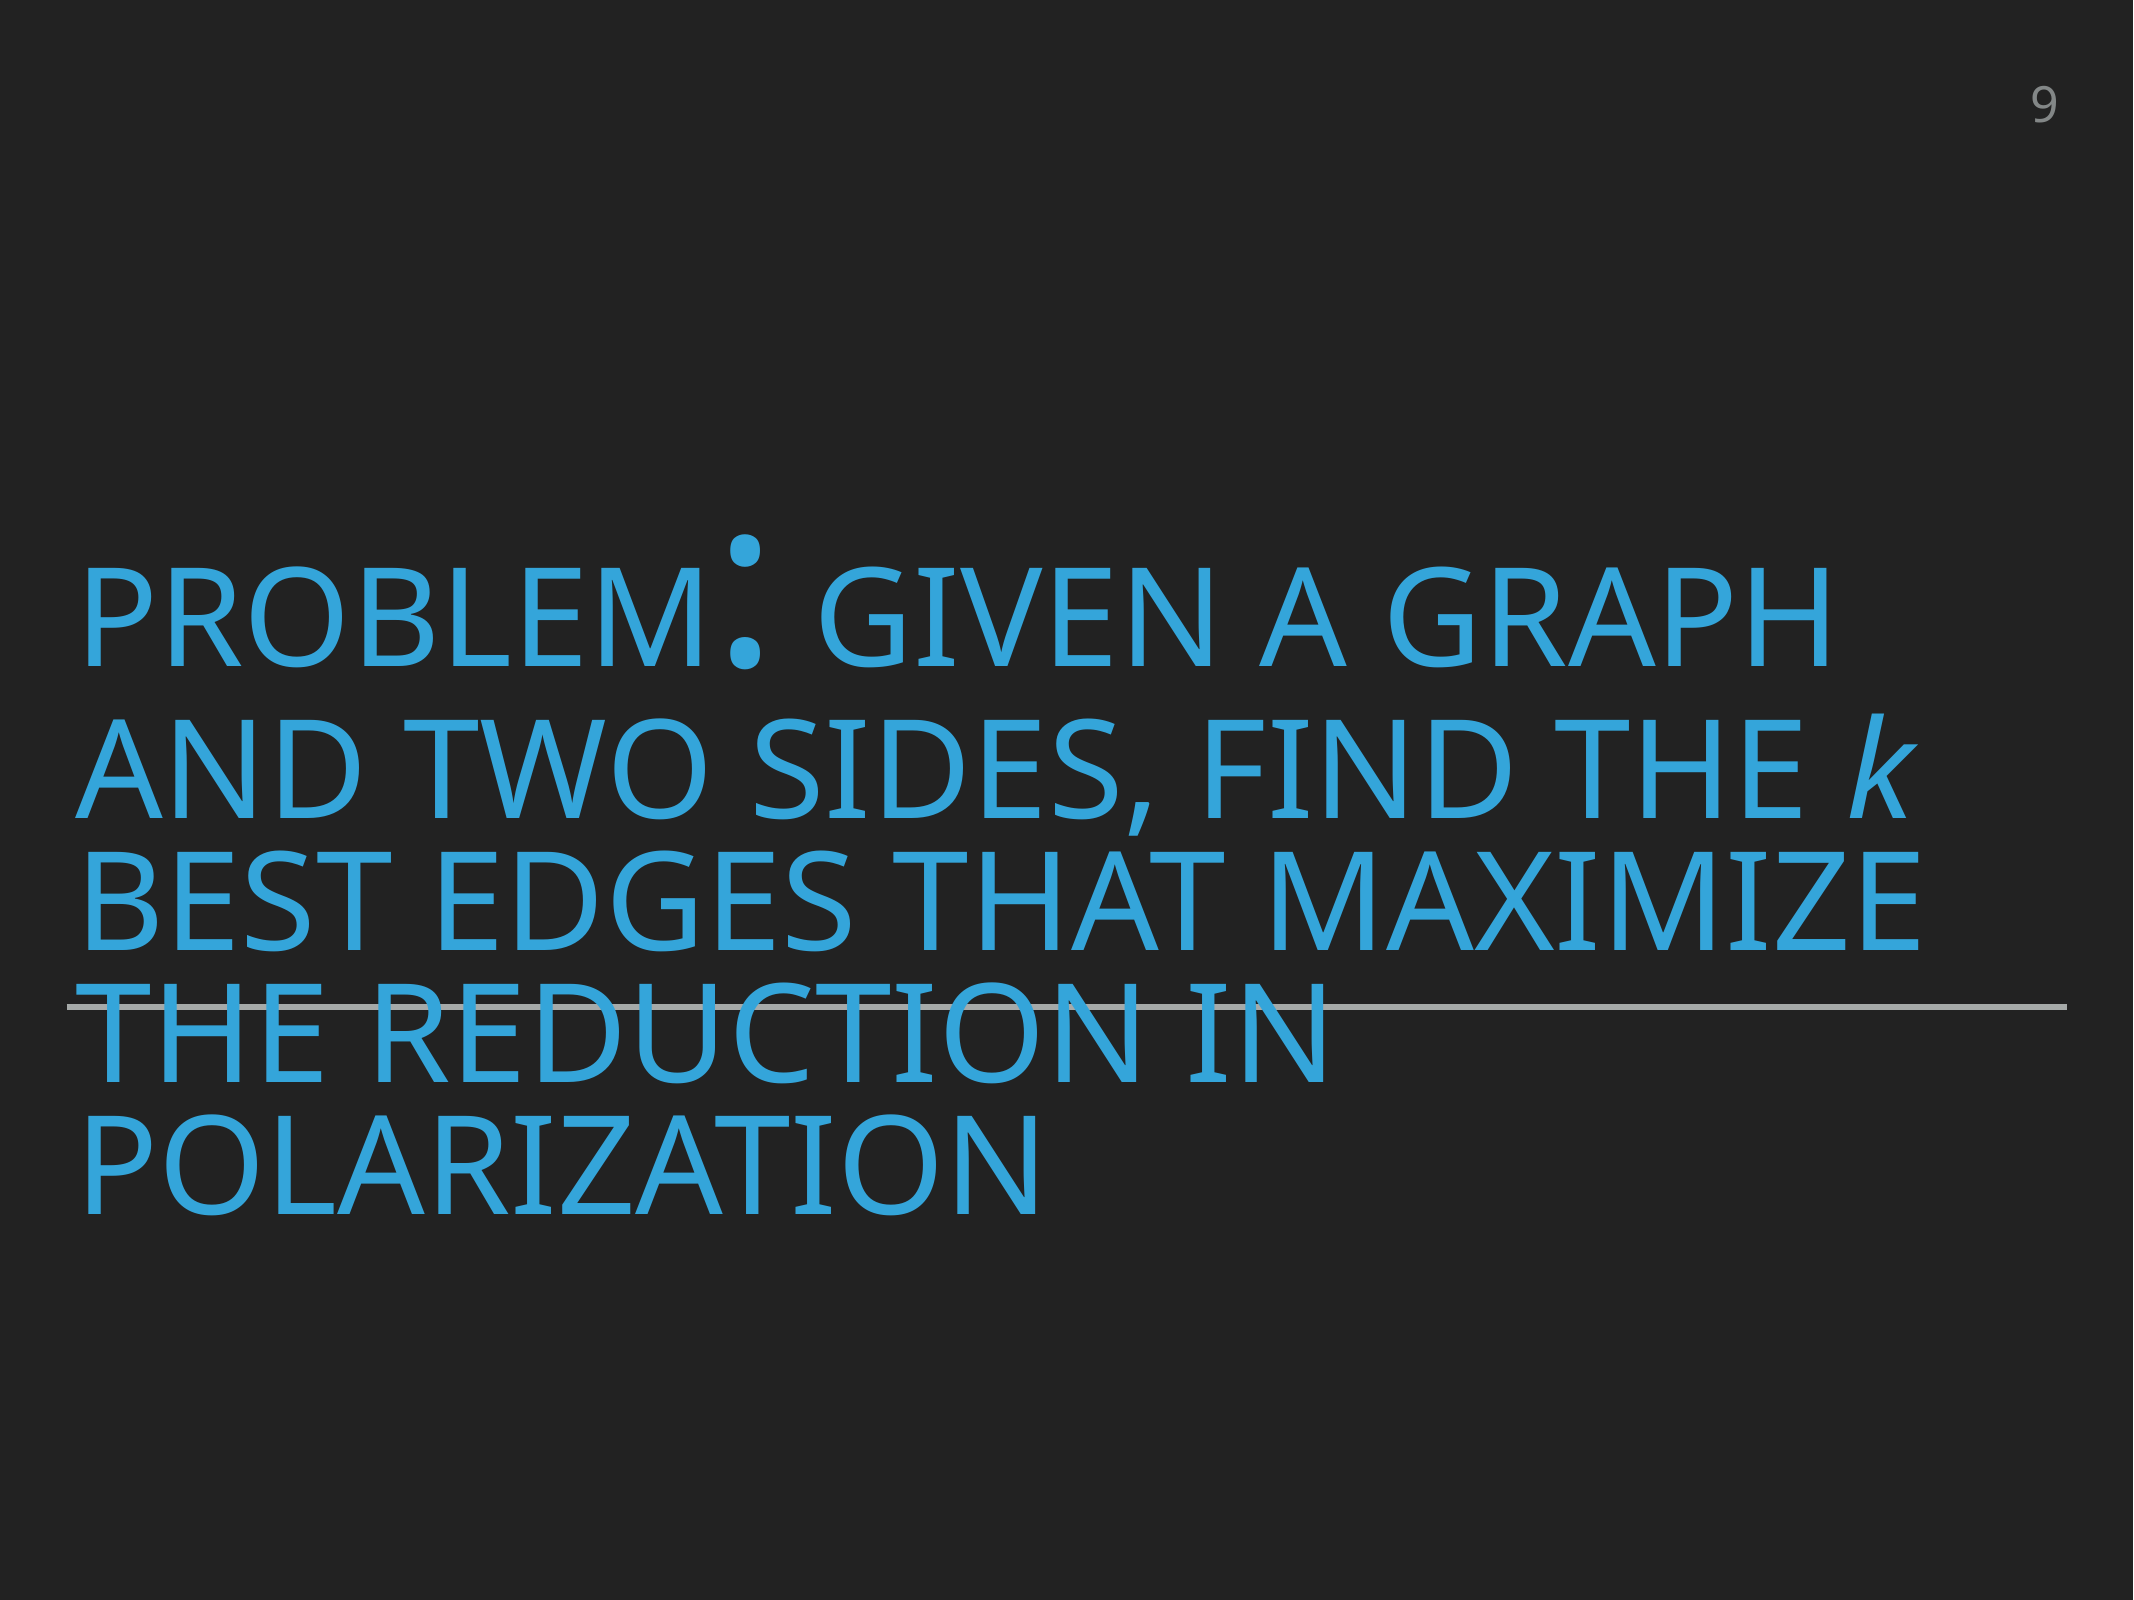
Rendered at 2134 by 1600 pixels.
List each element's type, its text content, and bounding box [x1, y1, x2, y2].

slide_number 9 [1999, 70, 2068, 147]
title Problem: Given a graph and two sides, find the k best edges that maximize the reduction in polarization [66, 473, 2068, 1024]
